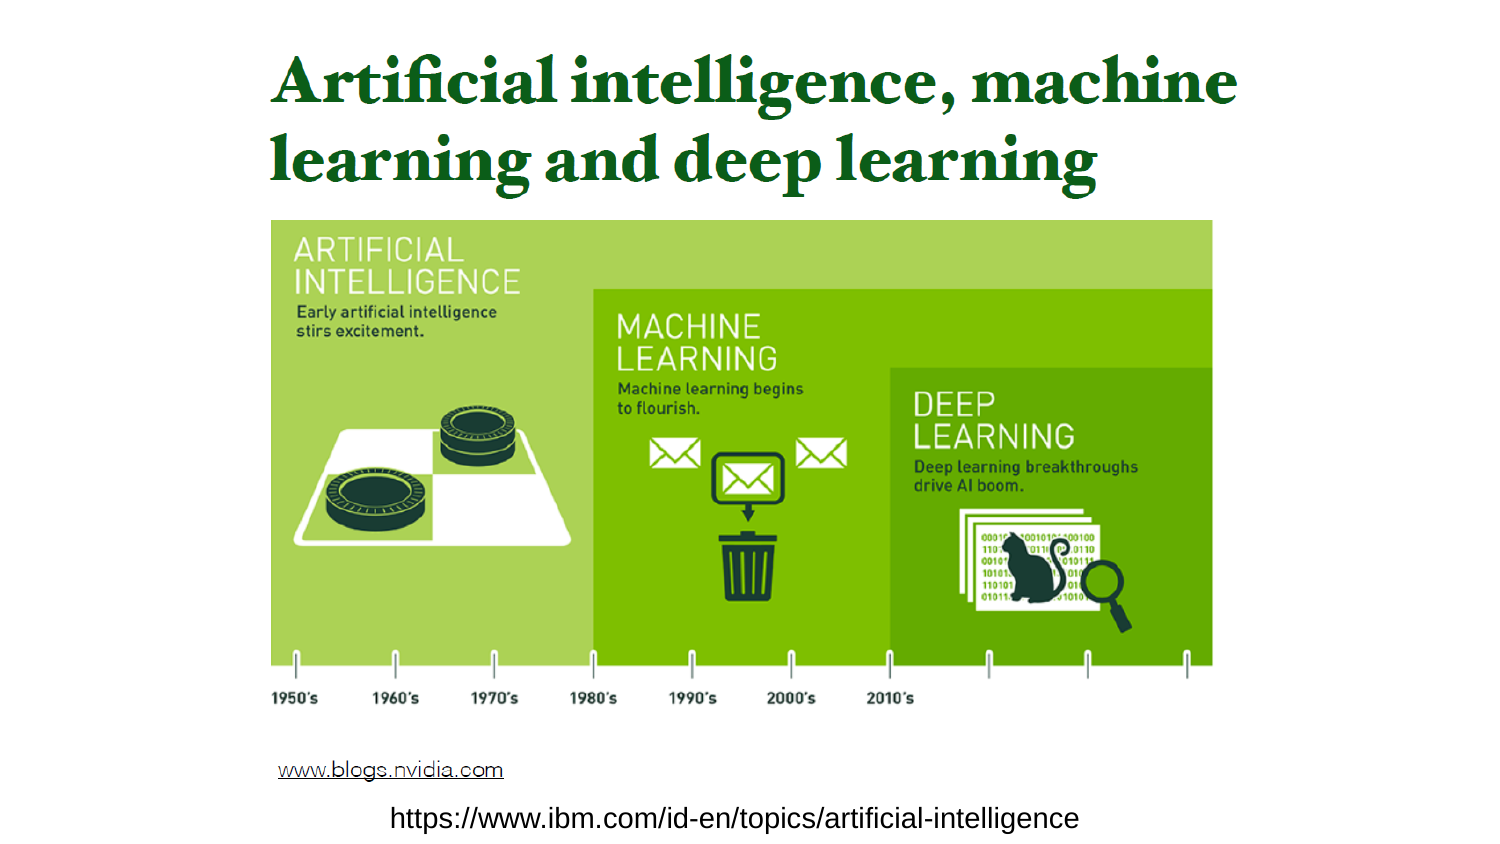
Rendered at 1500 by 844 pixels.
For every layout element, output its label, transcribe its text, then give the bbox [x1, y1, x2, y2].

picture [192, 46, 1307, 797]
text_box https://www.ibm.com/id-en/topics/artificial-intelligence [374, 805, 1125, 842]
